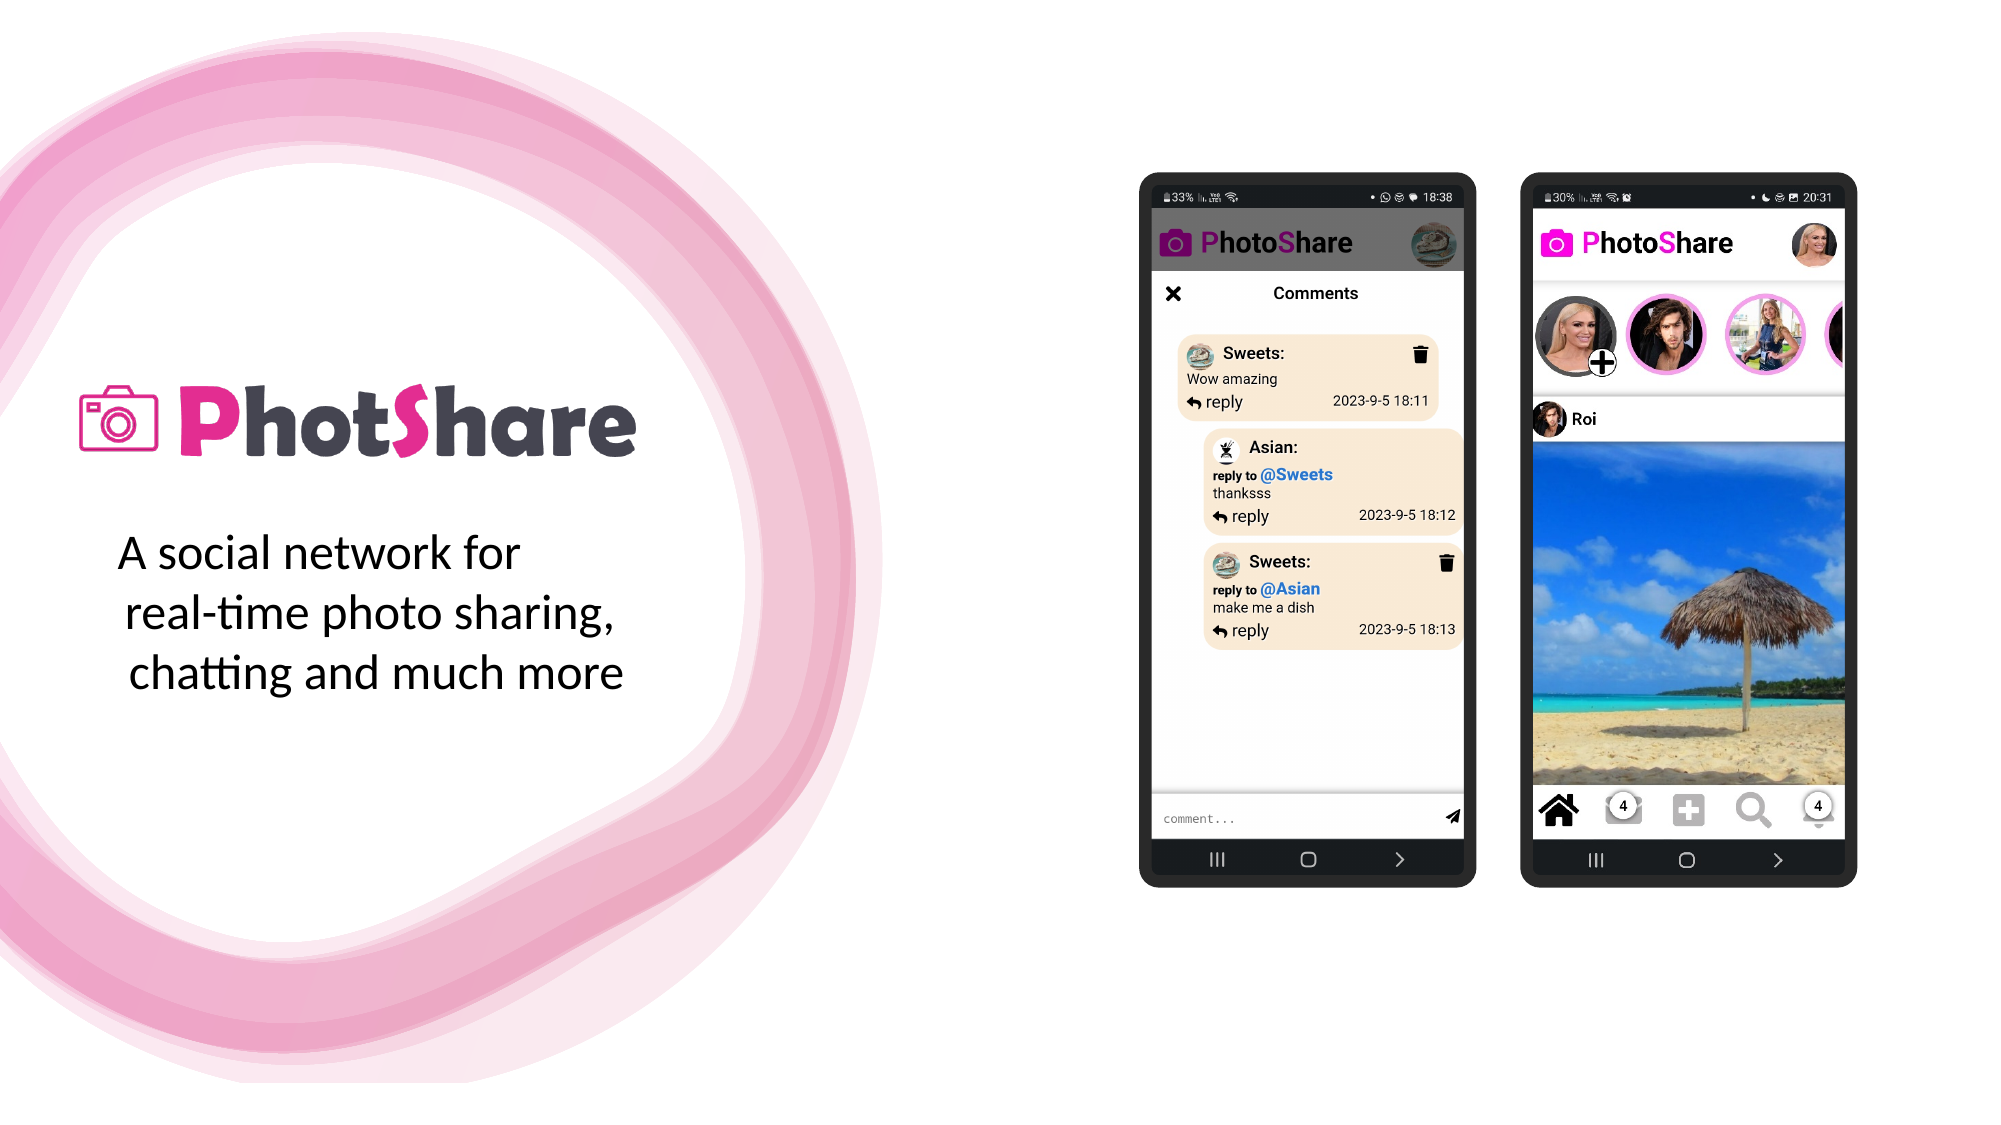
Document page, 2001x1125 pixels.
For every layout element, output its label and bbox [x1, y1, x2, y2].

text_box [0, 0, 2000, 1125]
picture [1526, 178, 1851, 882]
text_box [0, 32, 883, 1083]
picture [1145, 178, 1471, 882]
picture [73, 325, 698, 538]
